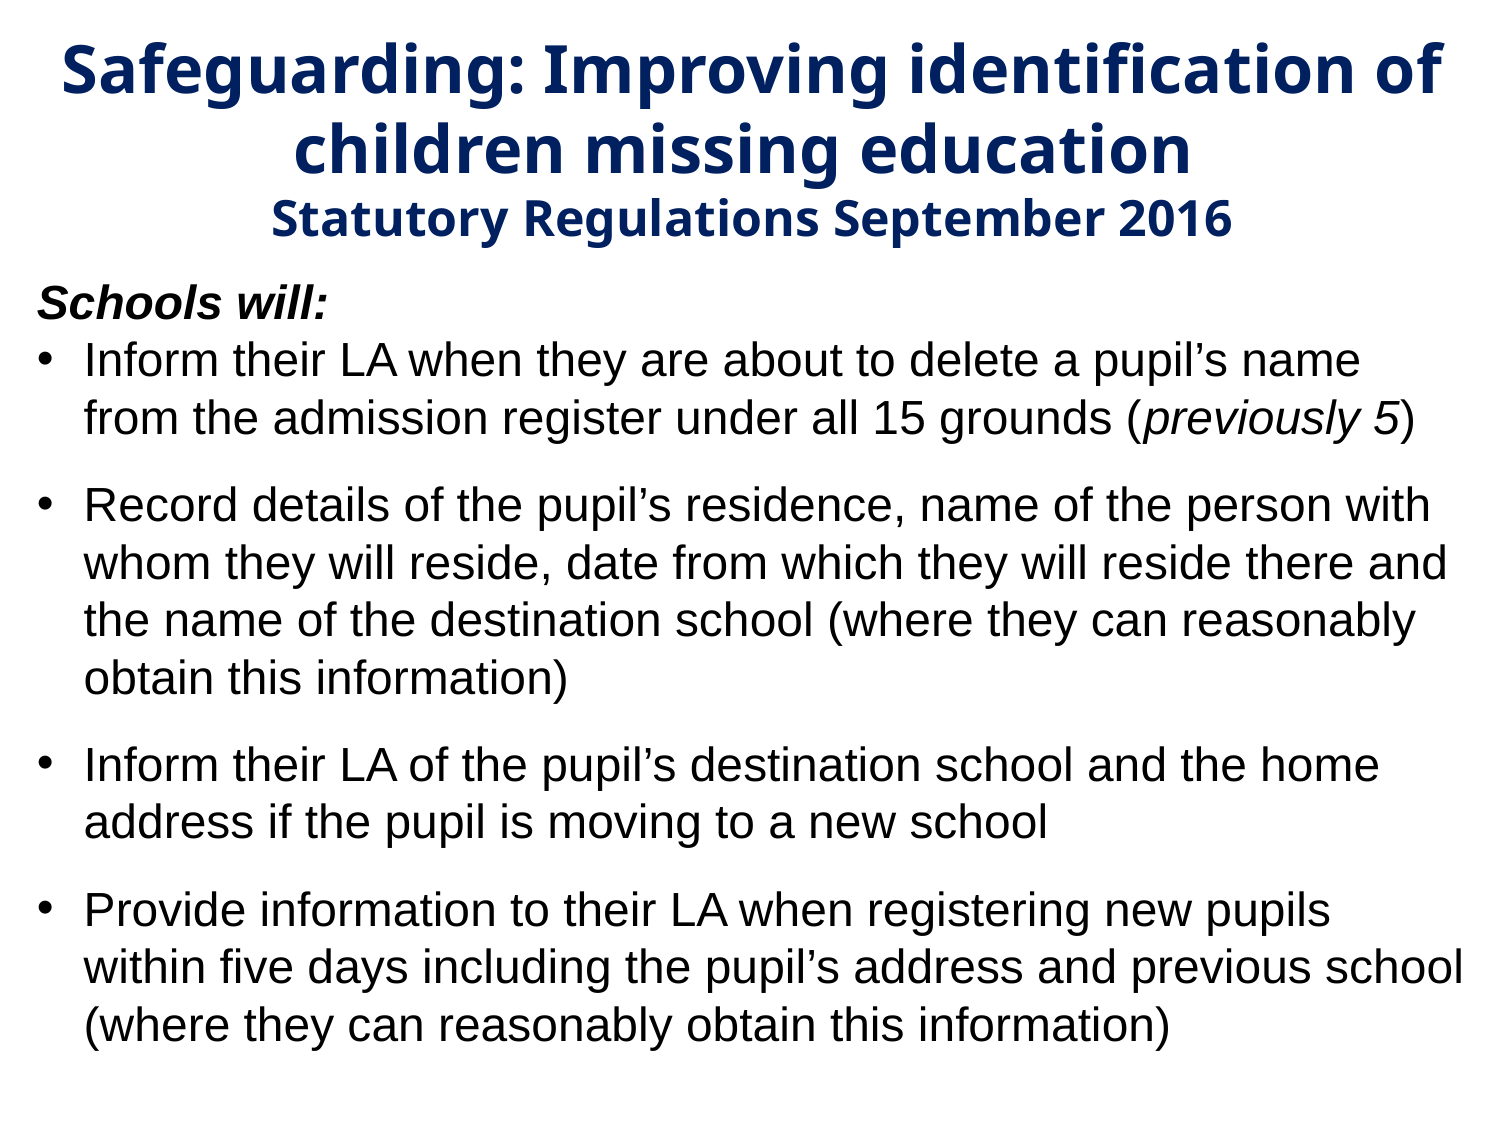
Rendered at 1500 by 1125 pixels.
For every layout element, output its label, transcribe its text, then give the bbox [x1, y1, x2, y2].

text_box Safeguarding: Improving identification of children missing education Statutory Regulations September 2016 Schools will: Inform their LA when they are about to delete a pupil’s name from the admission register under all 15 grounds (previously 5) Record details of the pupil’s residence, name of the person with whom they will reside, date from which they will reside there and the name of the destination school (where they can reasonably obtain this information) Inform their LA of the pupil’s destination school and the home address if the pupil is moving to a new school Provide information to their LA when registering new pupils within five days including the pupil’s address and previous school (where they can reasonably obtain this information) [22, 19, 1483, 1121]
